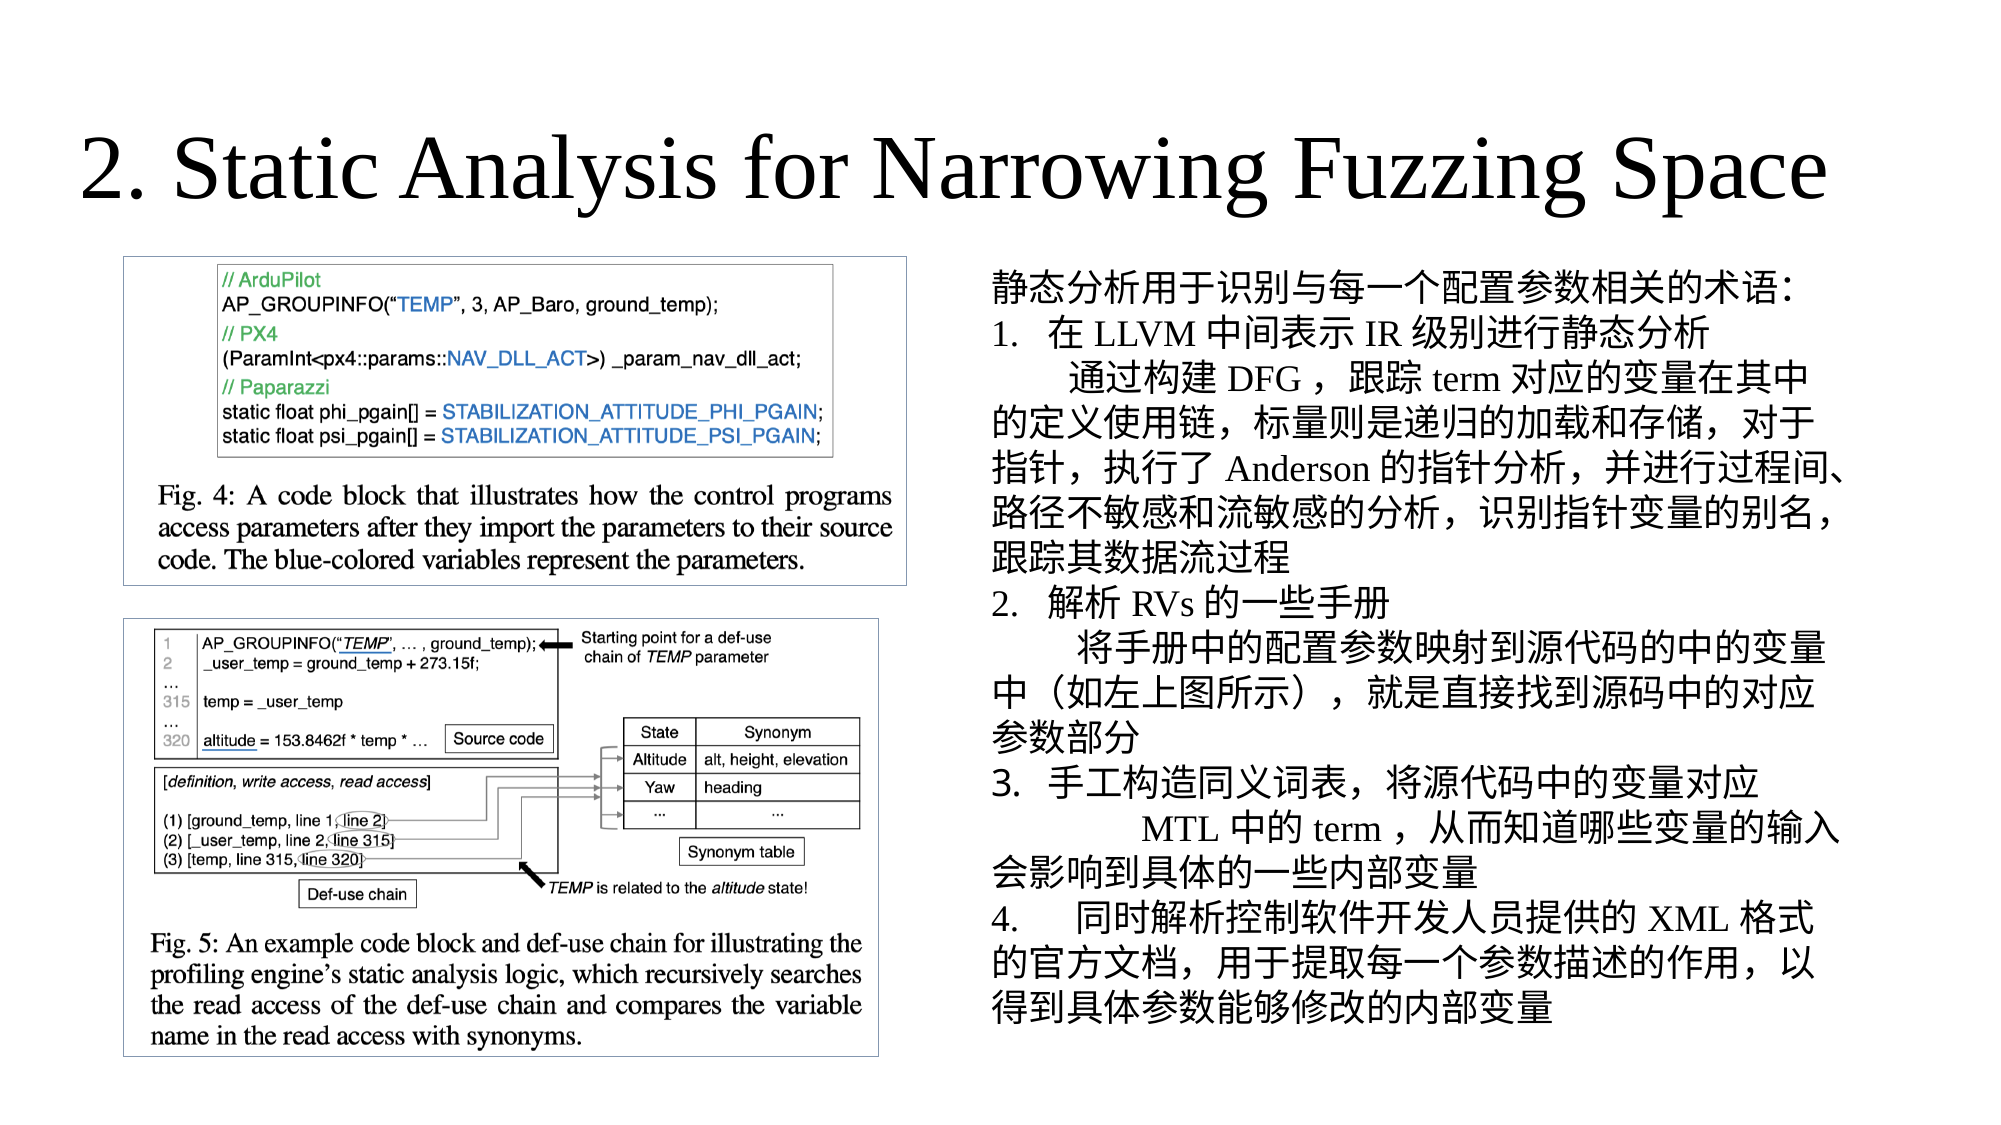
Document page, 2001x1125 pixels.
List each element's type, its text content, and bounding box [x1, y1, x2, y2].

title 2. Static Analysis for Narrowing Fuzzing Space [64, 59, 1863, 278]
text_box 静态分析用于识别与每一个配置参数相关的术语： 1. 在LLVM中间表示IR级别进行静态分析 通过构建DFG，跟踪term对应的变量在其中的定义使用链，标量则是递归的加载和存储，对于指针，执行了Anderson的指针分析，并进行过程间、路径不敏感和流敏感的分析，识别指针变量的别名，跟踪其数据流过程 2. 解析RVs的一些手册 将手册中的配置参数映射到源代码的中的变量中（如左上图所示），就是直接找到源码中的对应参数部分 手工构造同义词表，将源代码中的变量对应 MTL中的term，从而知道哪些变量的输入会影响到具体的一些内部变量 4. 同时解析控制软件开发人员提供的XML格式的官方文档，用于提取每一个参数描述的作用，以得到具体参数能够修改的内部变量 [976, 256, 1863, 1037]
picture [123, 256, 907, 586]
picture [123, 618, 879, 1057]
